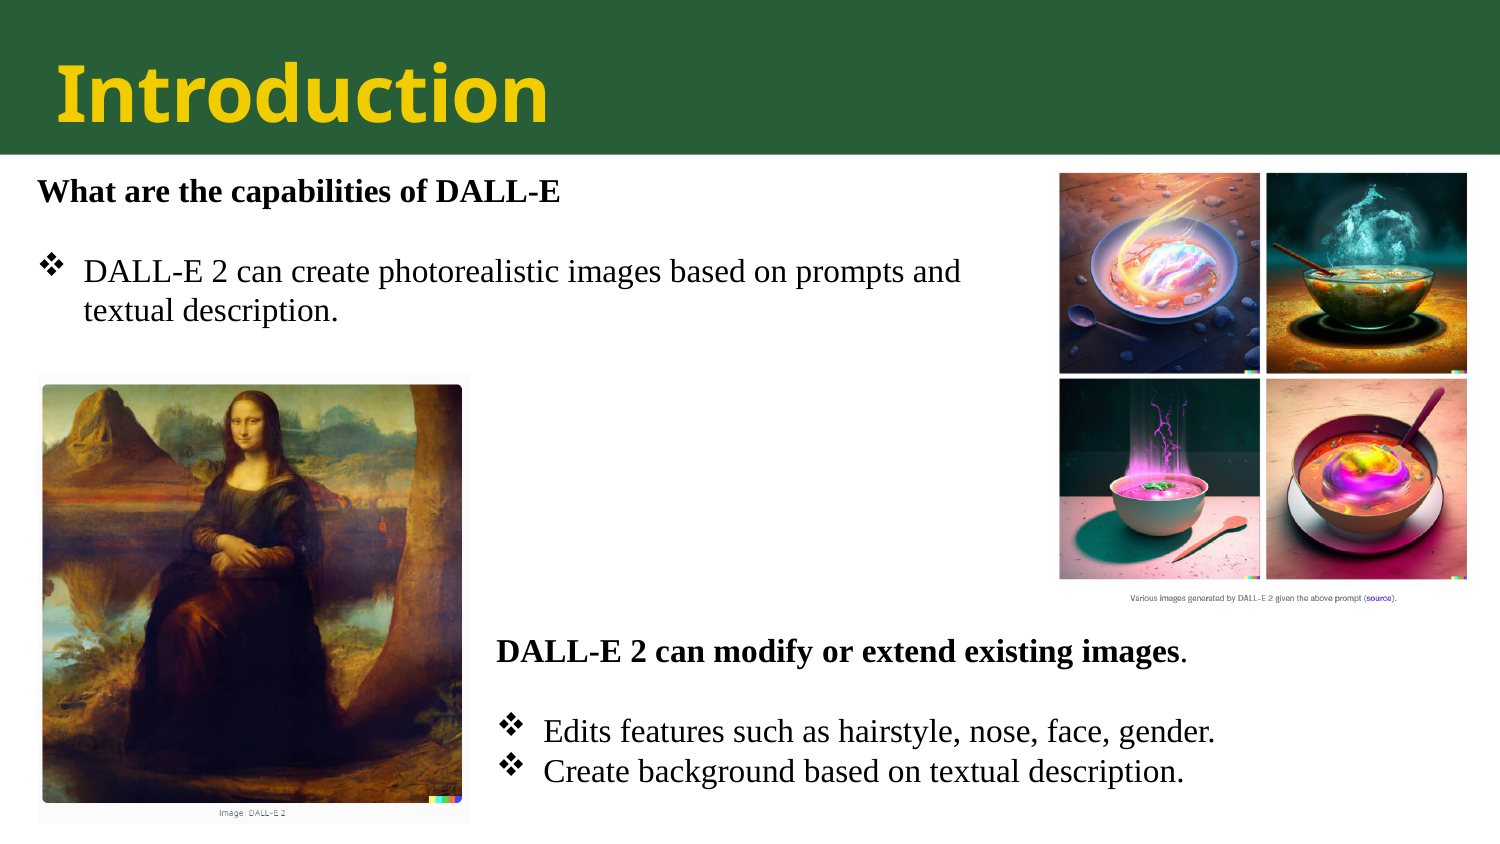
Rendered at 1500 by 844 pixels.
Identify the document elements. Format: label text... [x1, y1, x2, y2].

picture [37, 373, 470, 825]
text_box DALL-E 2 can modify or extend existing images. Edits features such as hairstyle, nose, face, gender. Create background based on textual description. [481, 621, 1397, 837]
picture [1049, 161, 1479, 612]
text_box What are the capabilities of DALL-E DALL-E 2 can create photorealistic images based on prompts and textual description. [22, 161, 978, 376]
text_box Introduction [54, 41, 632, 139]
